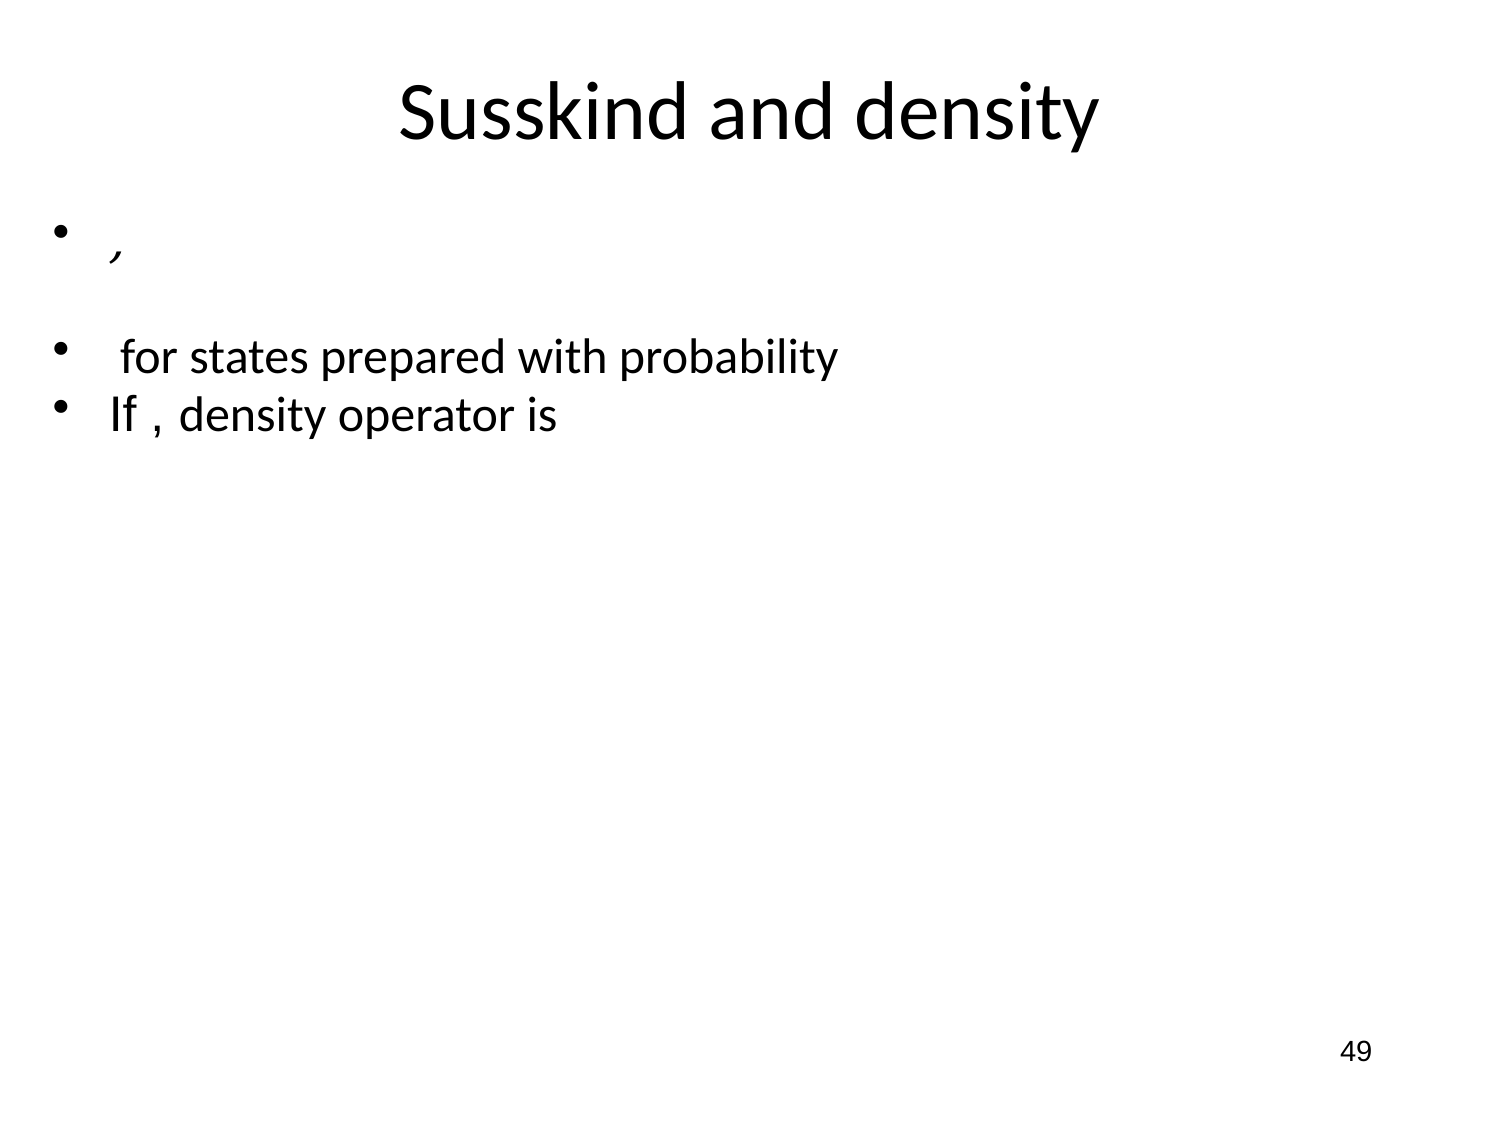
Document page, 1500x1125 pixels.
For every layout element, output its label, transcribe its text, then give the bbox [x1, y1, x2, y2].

slide_number 49 [1074, 1024, 1388, 1101]
title Susskind and density [112, 49, 1388, 163]
